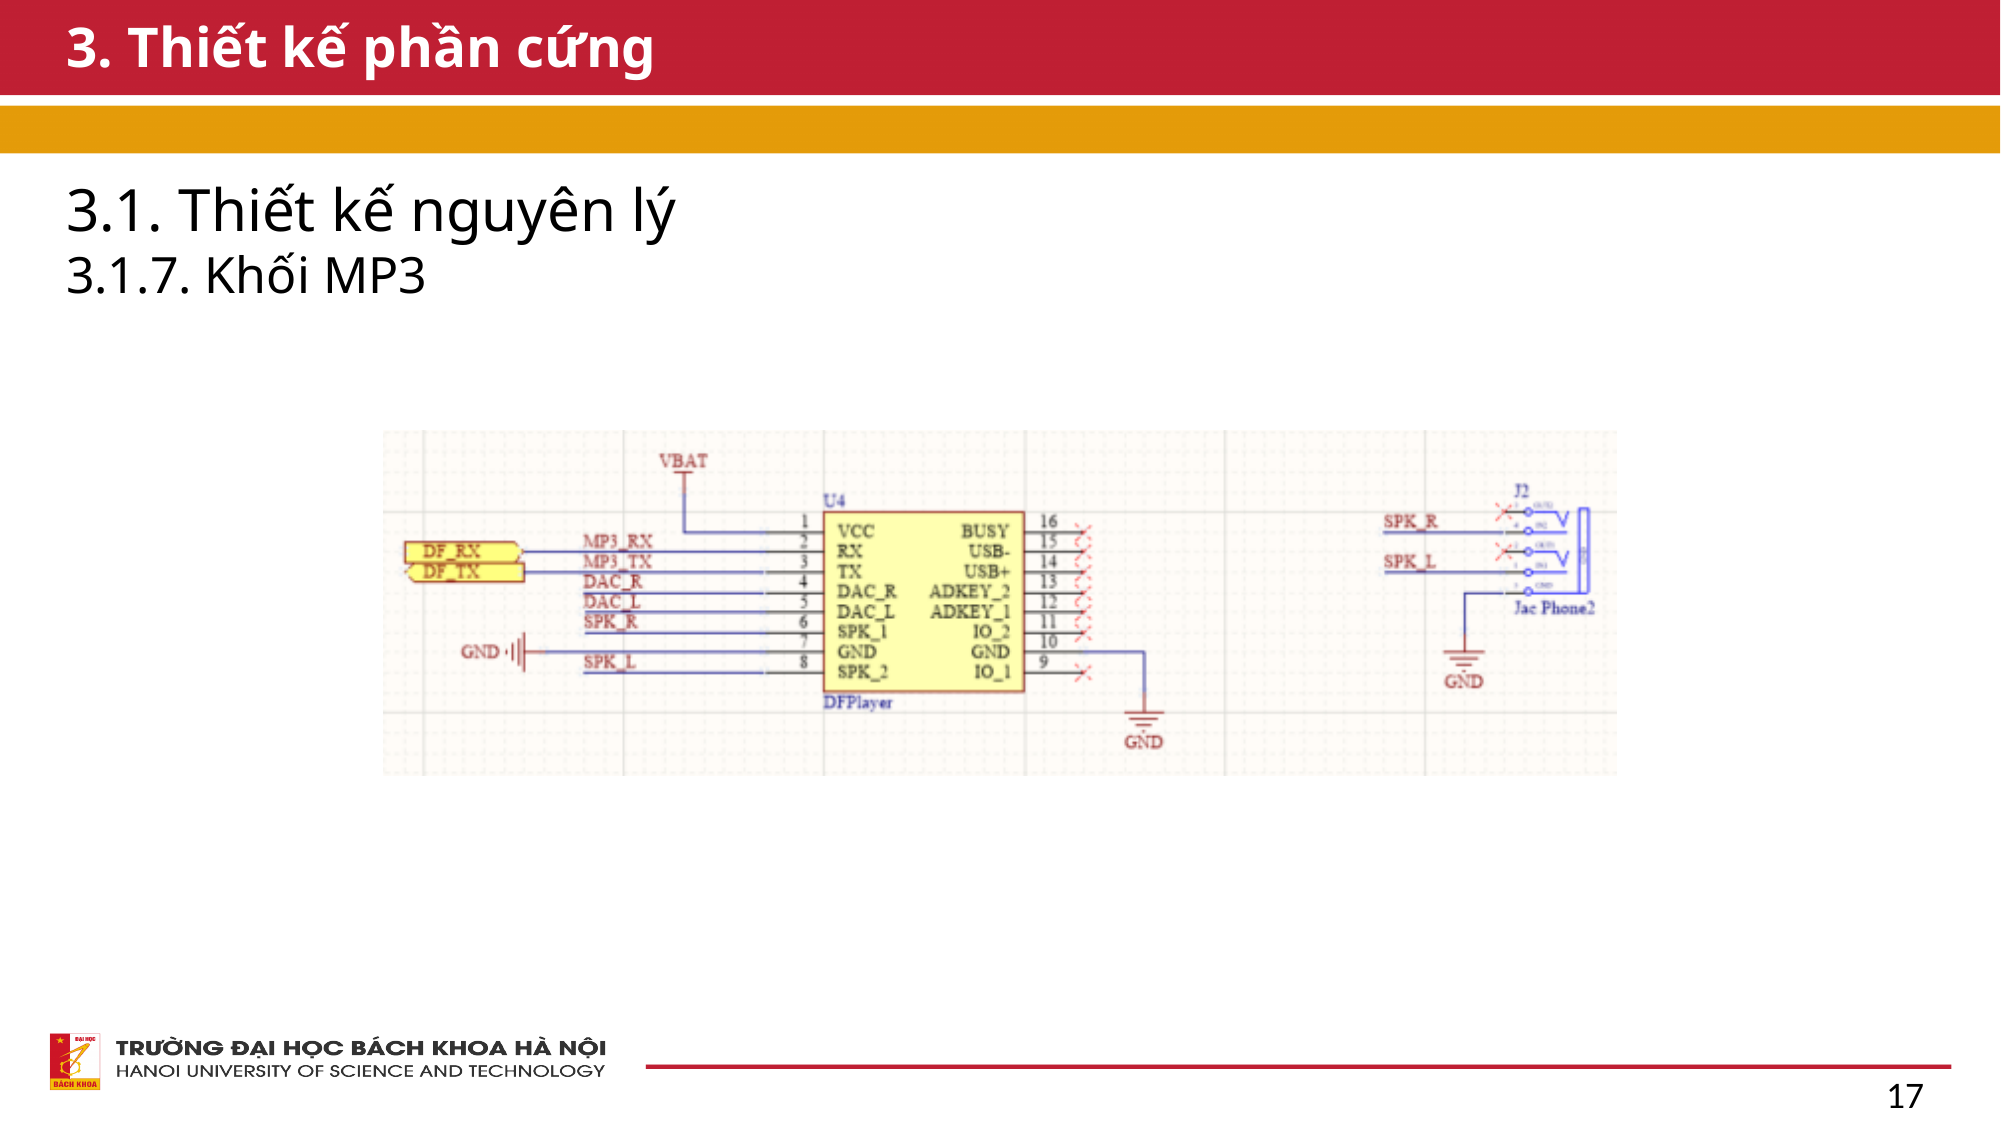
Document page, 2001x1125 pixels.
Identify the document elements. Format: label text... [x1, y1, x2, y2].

text_box 3.1. Thiết kế nguyên lý 3.1.7. Khối MP3 [51, 166, 887, 311]
text_box 17 [1871, 1063, 1952, 1124]
title 3. Thiết kế phần cứng [51, 12, 1949, 87]
picture [0, 0, 2001, 1125]
